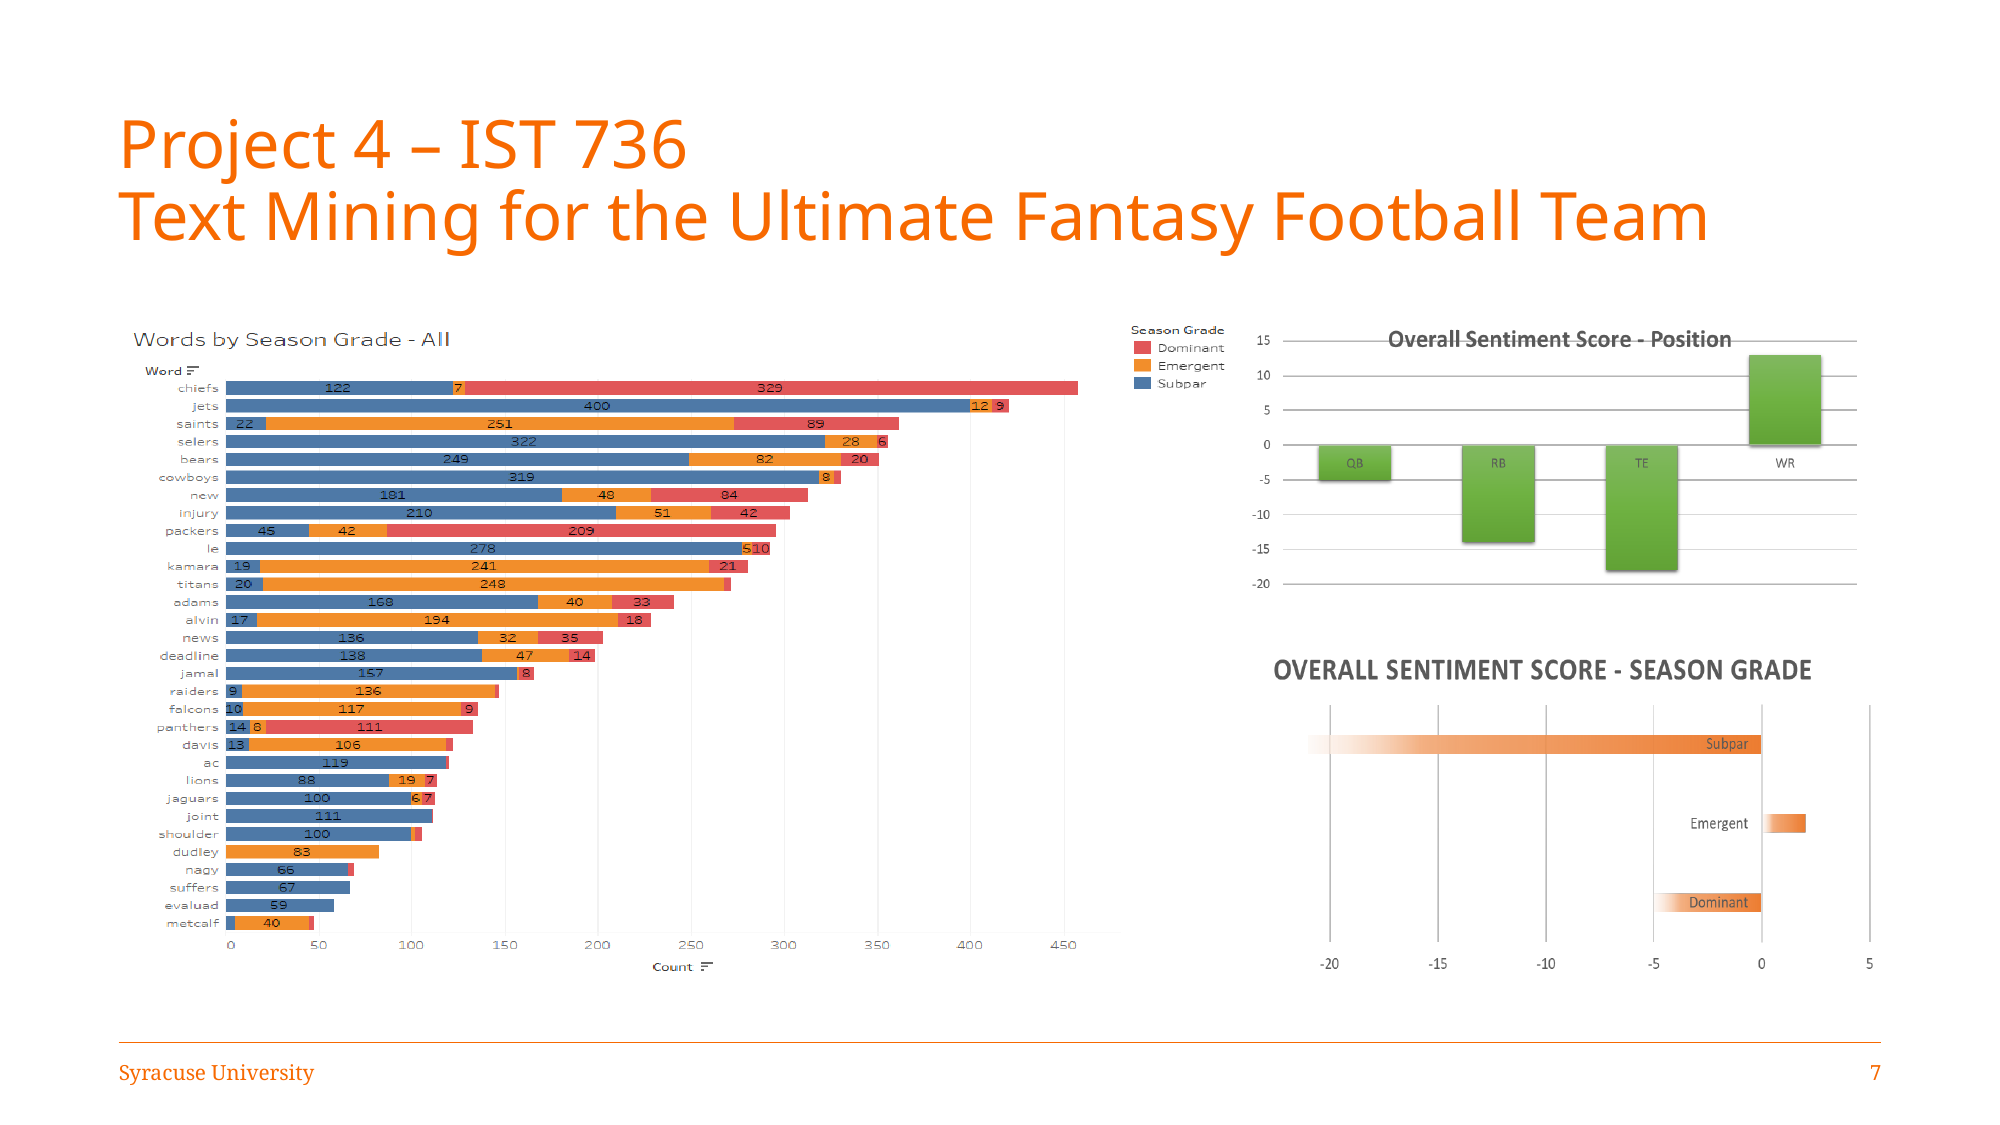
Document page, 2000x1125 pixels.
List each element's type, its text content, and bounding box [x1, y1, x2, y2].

chart [119, 314, 1882, 982]
title Project 4 – IST 736 Text Mining for the Ultimate Fantasy Football Team [118, 110, 1882, 173]
